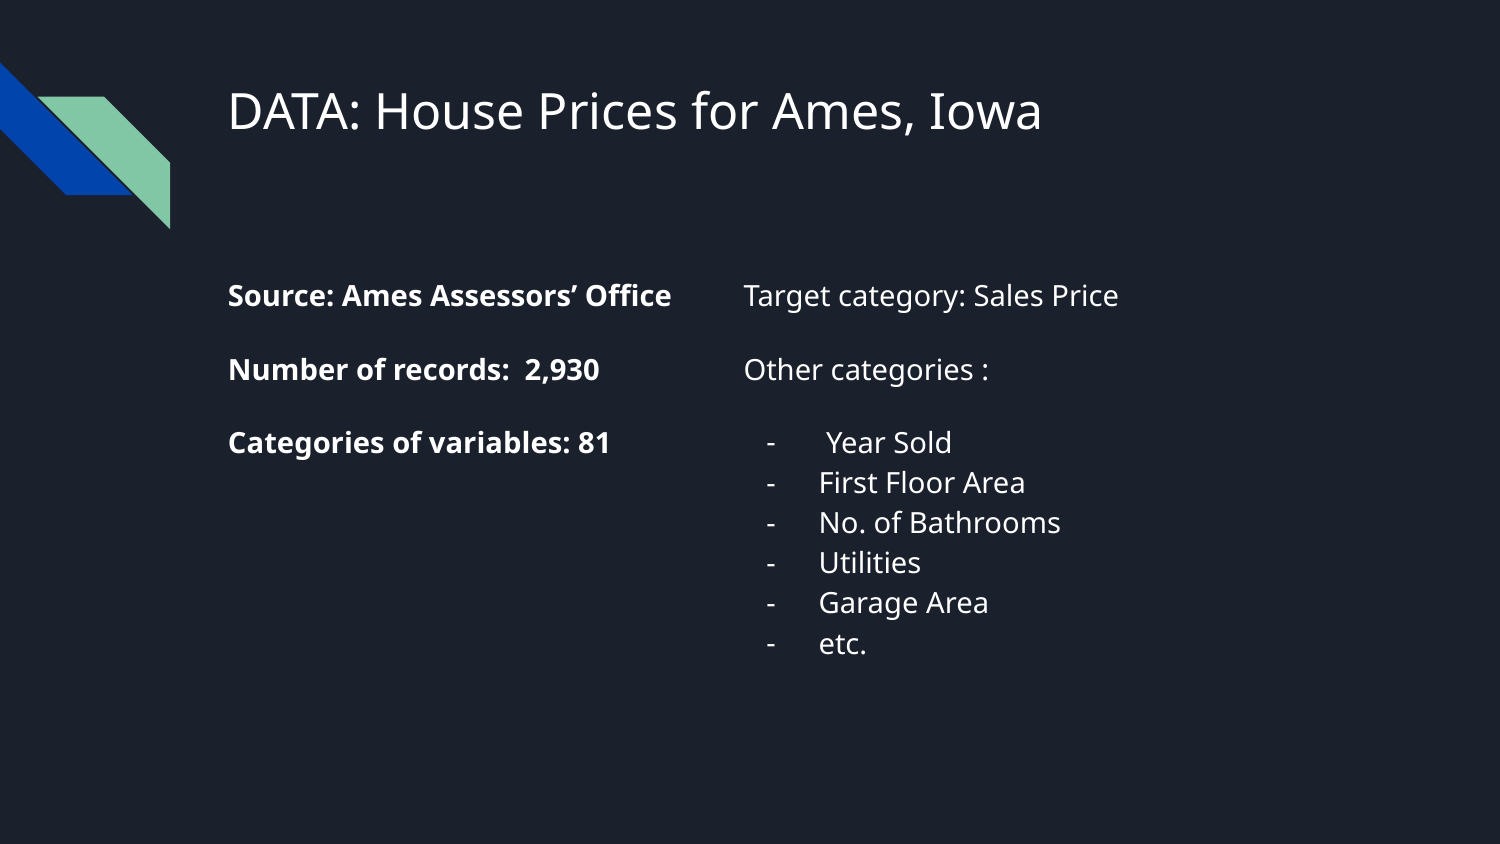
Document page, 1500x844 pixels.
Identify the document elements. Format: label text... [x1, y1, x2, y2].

list Target category: Sales Price Other categories : Year Sold First Floor Area No. of Bathrooms Utilities Garage Area etc. [728, 257, 1245, 735]
list Source: Ames Assessors’ Office Number of records: 2,930 Categories of variables: 81 [212, 257, 728, 735]
title DATA: House Prices for Ames, Iowa [212, 64, 1368, 215]
